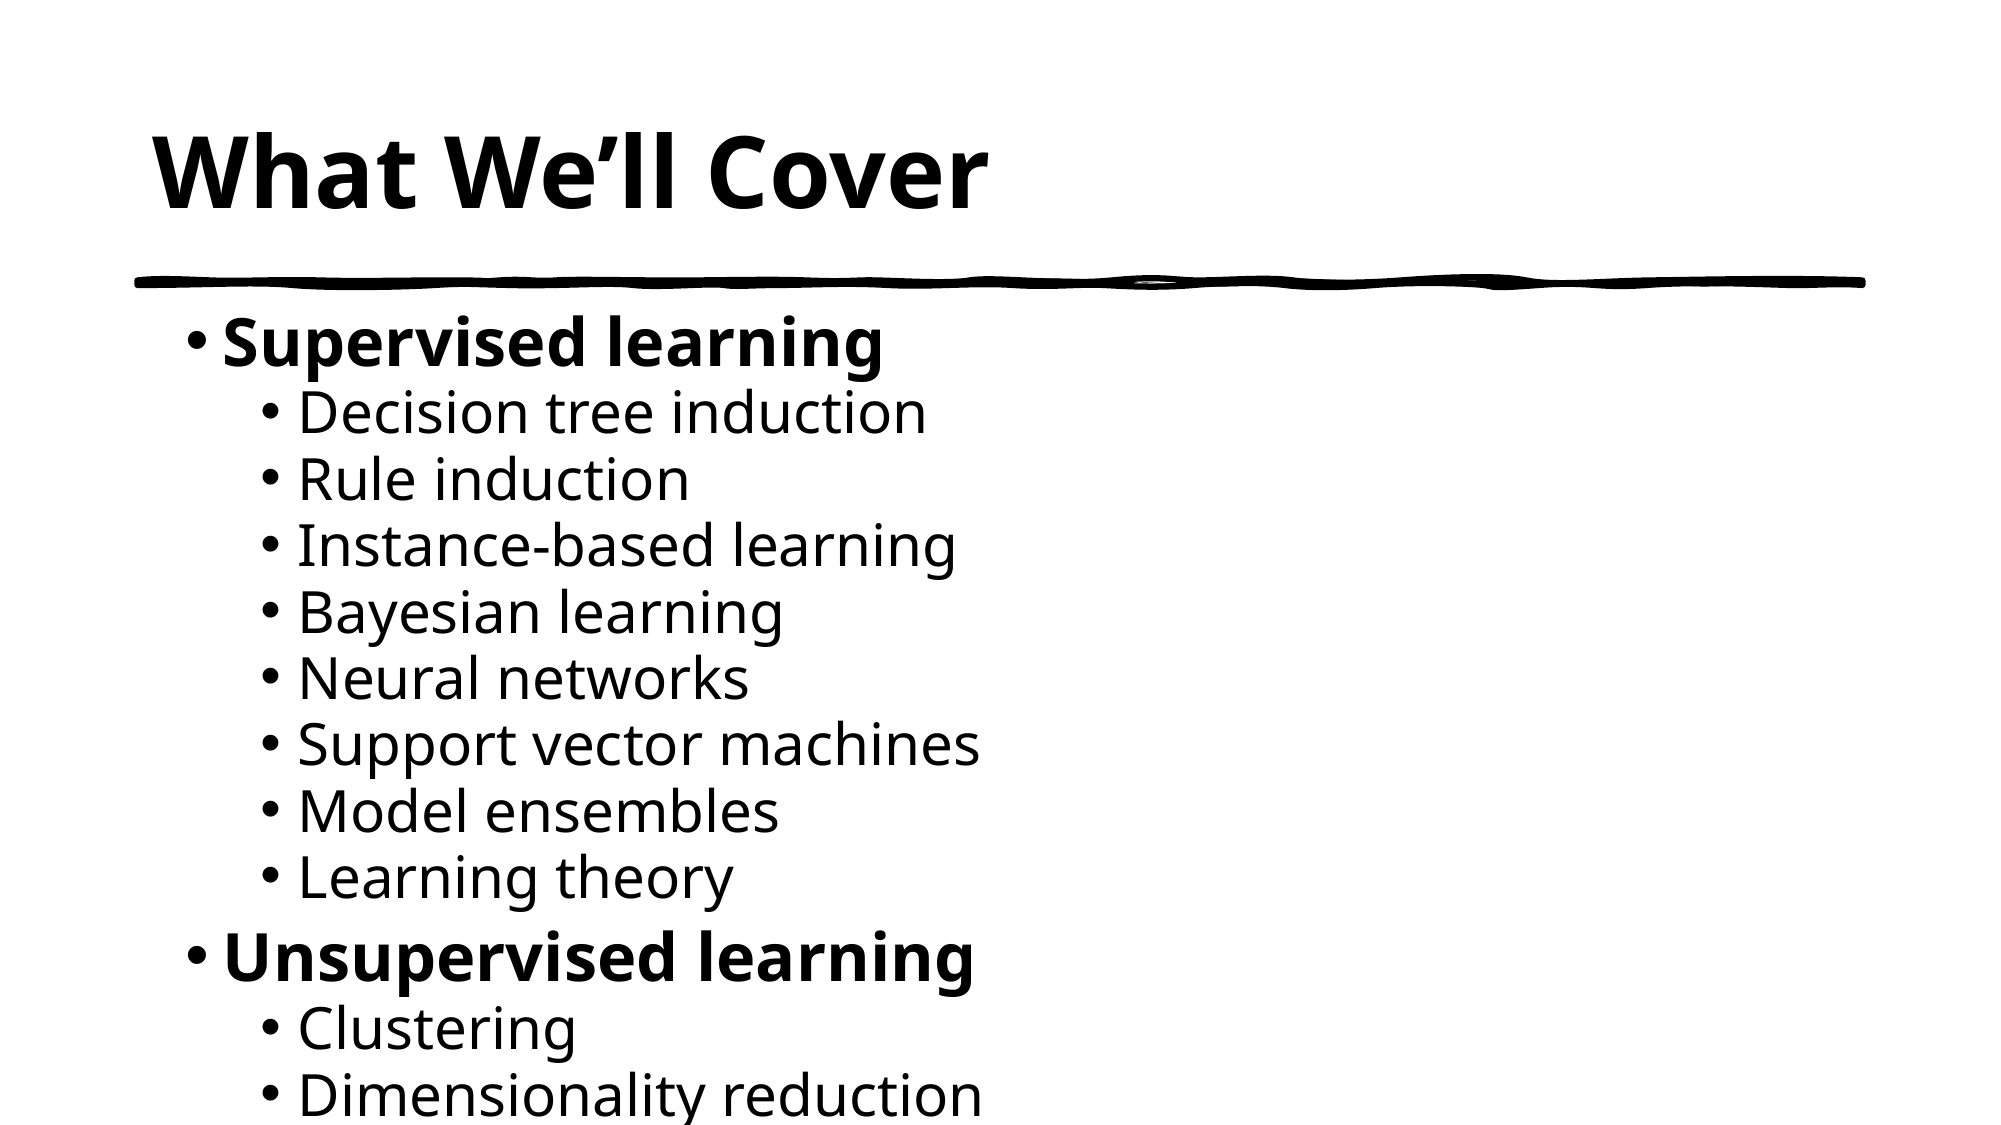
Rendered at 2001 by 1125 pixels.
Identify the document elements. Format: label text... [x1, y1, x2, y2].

list Supervised learning Decision tree induction Rule induction Instance-based learning Bayesian learning Neural networks Support vector machines Model ensembles Learning theory Unsupervised learning Clustering Dimensionality reduction [170, 307, 1521, 1095]
title What We’ll Cover [137, 59, 1863, 278]
